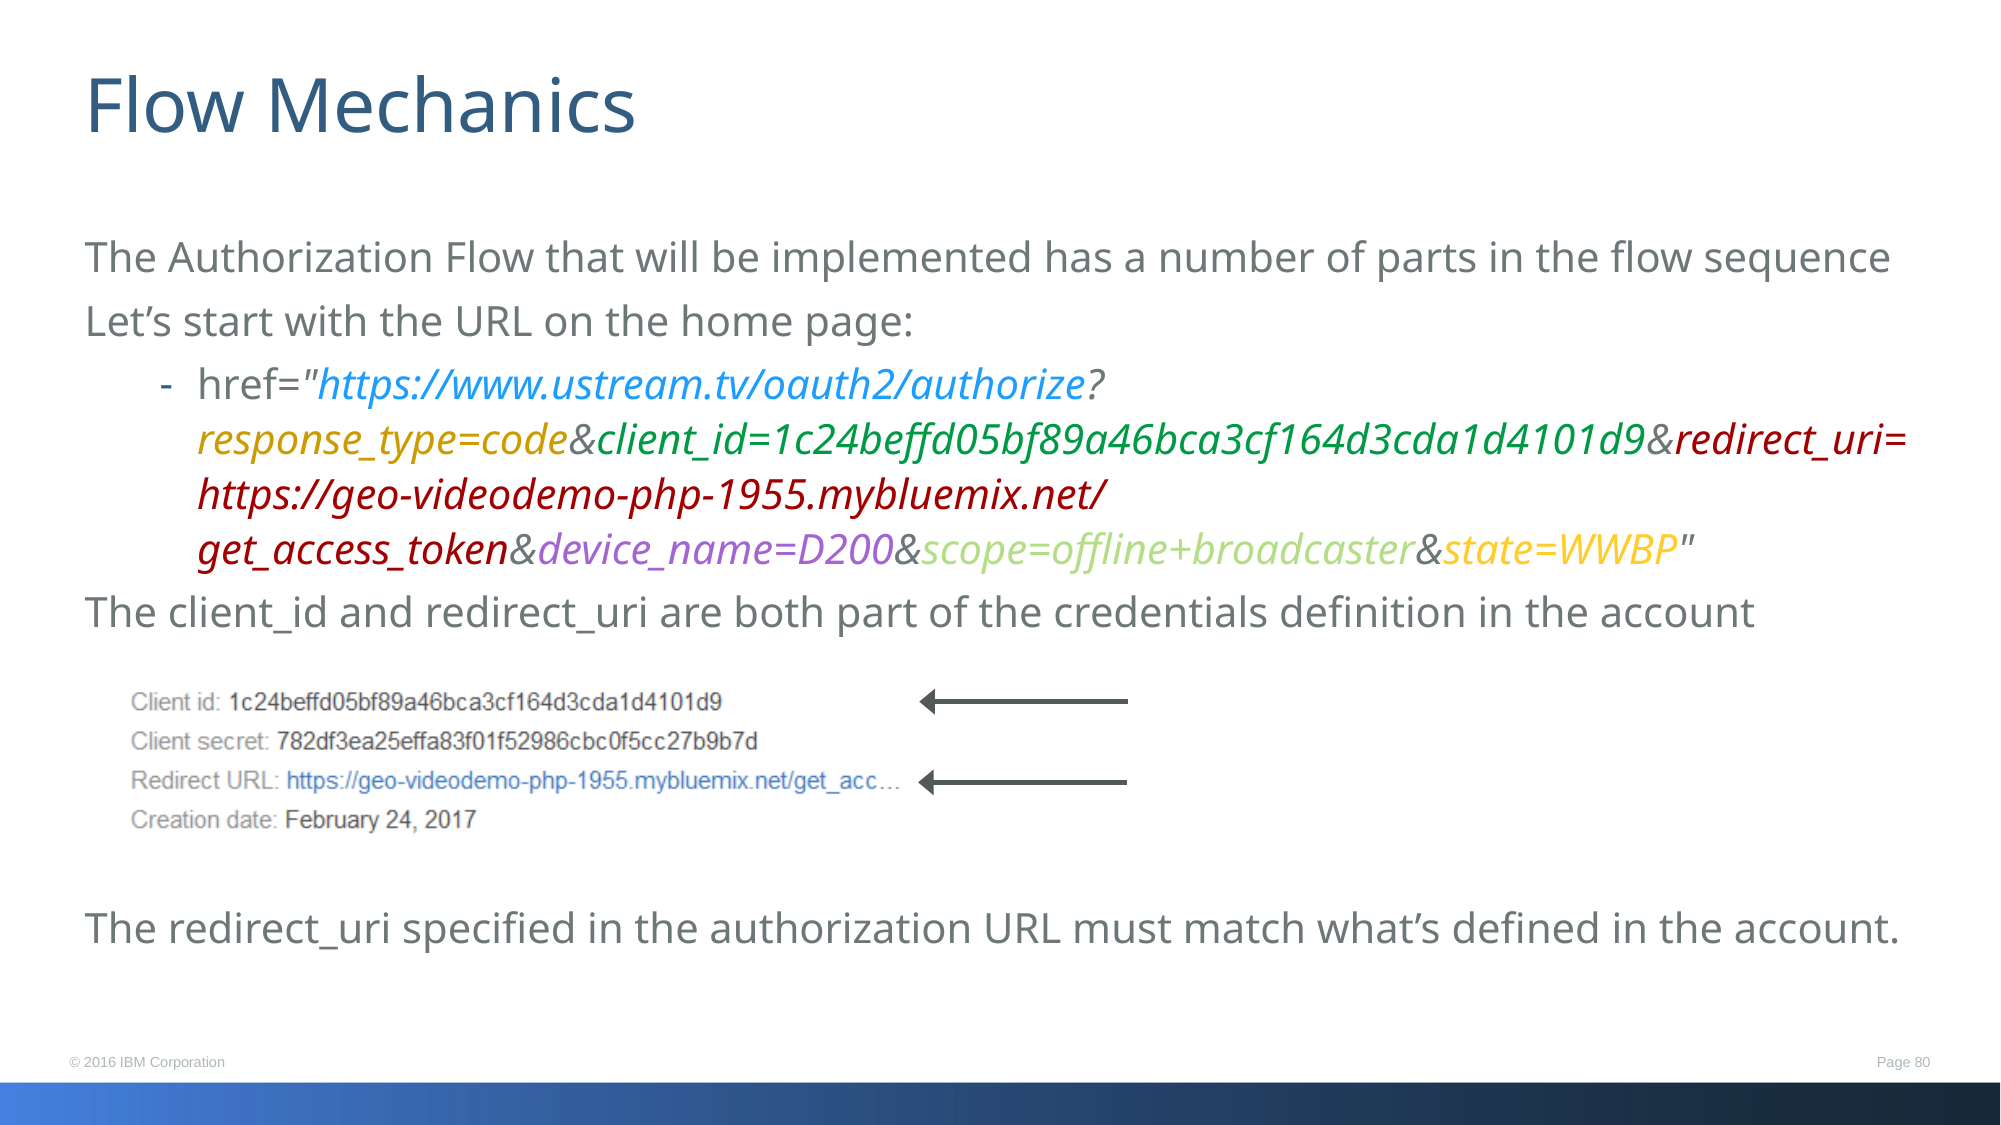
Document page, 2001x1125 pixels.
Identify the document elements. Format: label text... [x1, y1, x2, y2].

title Flow Mechanics [69, 59, 1931, 182]
list The Authorization Flow that will be implemented has a number of parts in the flow sequence Let’s start with the URL on the home page: href="https://www.ustream.tv/oauth2/authorize?response_type=code&client_id=1c24beffd05bf89a46bca3cf164d3cda1d4101d9&redirect_uri=https://geo-videodemo-php-1955.mybluemix.net/get_access_token&device_name=D200&scope=offline+broadcaster&state=WWBP" The client_id and redirect_uri are both part of the credentials definition in the account The redirect_uri specified in the authorization URL must match what’s defined in the account. [69, 218, 1931, 1014]
picture [0, 0, 2001, 1125]
